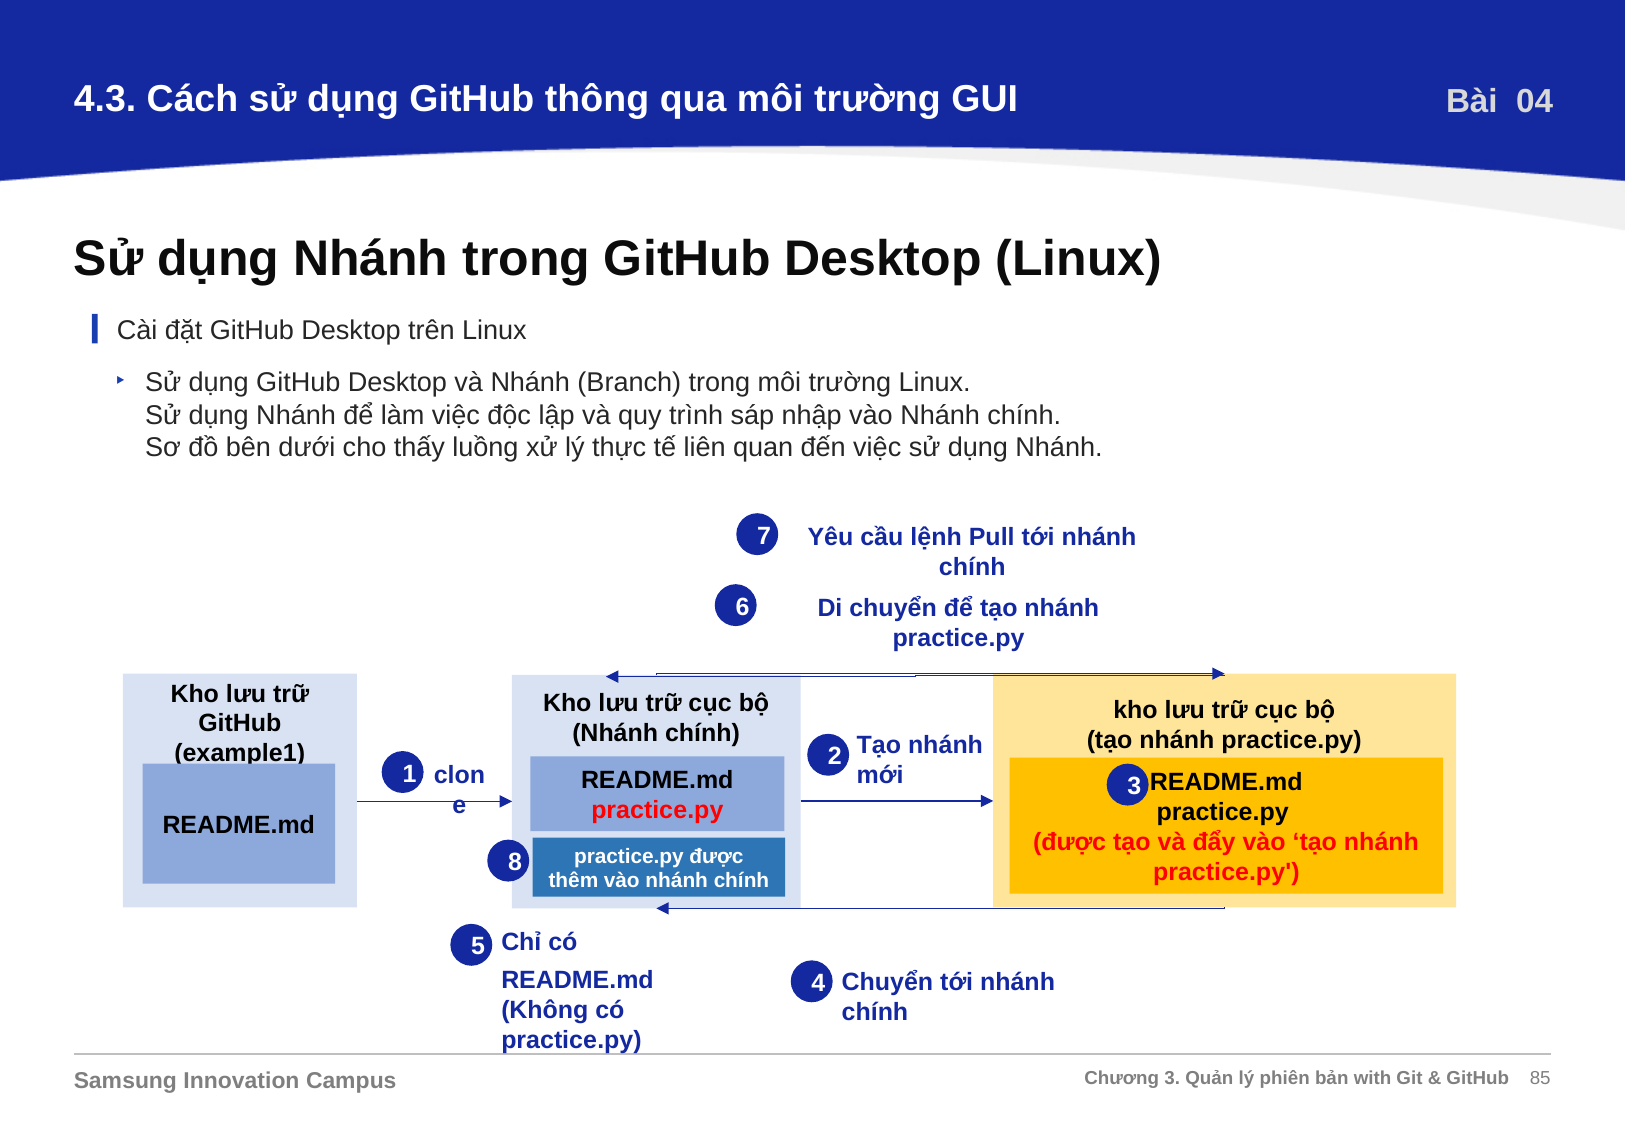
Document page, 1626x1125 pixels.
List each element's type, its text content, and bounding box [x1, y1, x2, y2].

text_box Sử dụng Nhánh trong GitHub Desktop (Linux) [73, 225, 1552, 286]
text_box Sử dụng GitHub Desktop và Nhánh (Branch) trong môi trường Linux. Sử dụng Nhánh để làm việc độc lập và quy trình sáp nhập vào Nhánh chính. Sơ đồ bên dưới cho thấy luồng xử lý thực tế liên quan đến việc sử dụng Nhánh. [115, 352, 1516, 474]
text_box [122, 512, 1457, 1072]
picture [0, 0, 1625, 1125]
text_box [91, 311, 1533, 346]
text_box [73, 73, 1554, 120]
